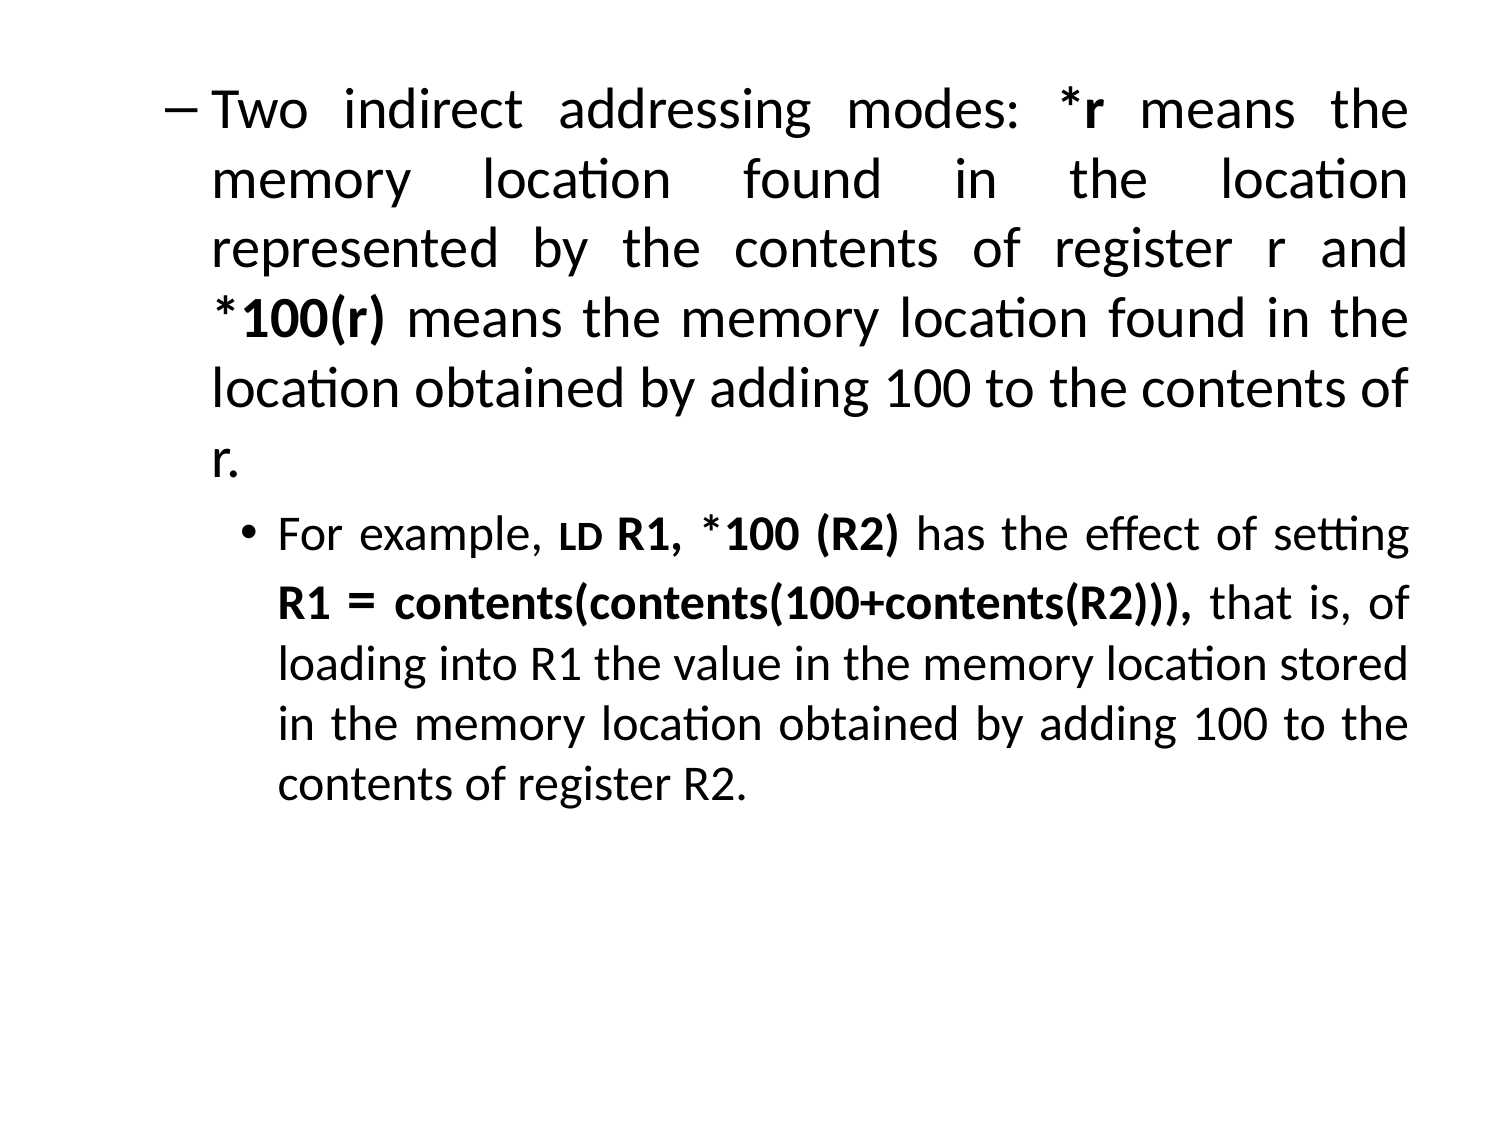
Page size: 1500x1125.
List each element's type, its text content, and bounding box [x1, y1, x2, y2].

list Two indirect addressing modes: *r means the memory location found in the location represented by the contents of register r and *100(r) means the memory location found in the location obtained by adding 100 to the contents of r. For example, LD R1, *100 (R2) has the effect of setting R1 = contents(contents(100+contents(R2))), that is, of loading into R1 the value in the memory location stored in the memory location obtained by adding 100 to the contents of register R2. [75, 62, 1425, 1005]
